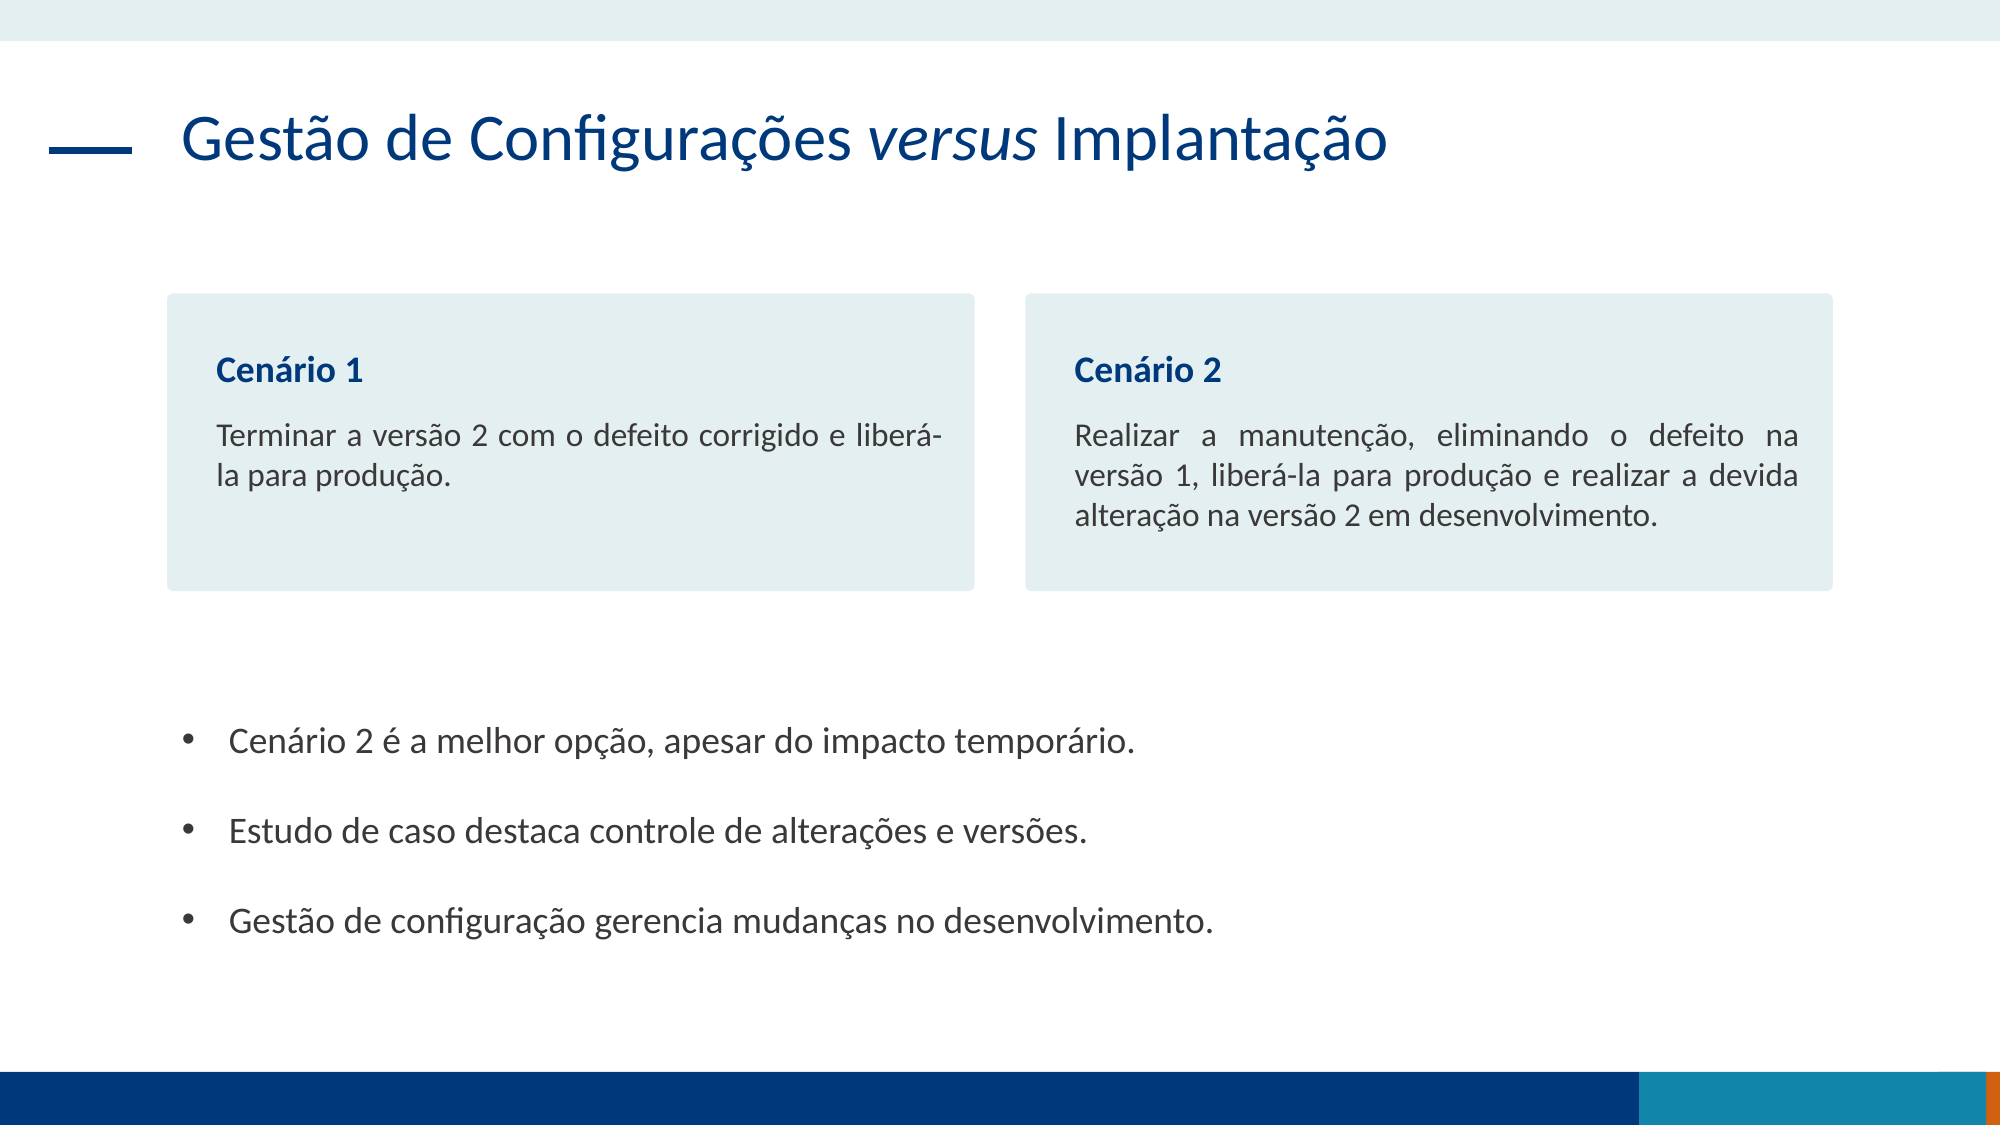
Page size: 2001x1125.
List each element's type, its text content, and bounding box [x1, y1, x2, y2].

list Gestão de Configurações versus Implantação [167, 95, 1844, 237]
text_box [1024, 292, 1834, 593]
text_box [166, 292, 976, 593]
text_box Realizar a manutenção, eliminando o defeito na versão 1, liberá-la para produção e realizar a devida alteração na versão 2 em desenvolvimento. [1059, 405, 1815, 541]
text_box Cenário 2 é a melhor opção, apesar do impacto temporário. Estudo de caso destaca controle de alterações e versões. Gestão de configuração gerencia mudanças no desenvolvimento. [167, 708, 1844, 949]
text_box Cenário 2 [1059, 337, 1691, 398]
text_box Terminar a versão 2 com o defeito corrigido e liberá-la para produção. [201, 405, 959, 501]
text_box Cenário 1 [201, 337, 833, 398]
